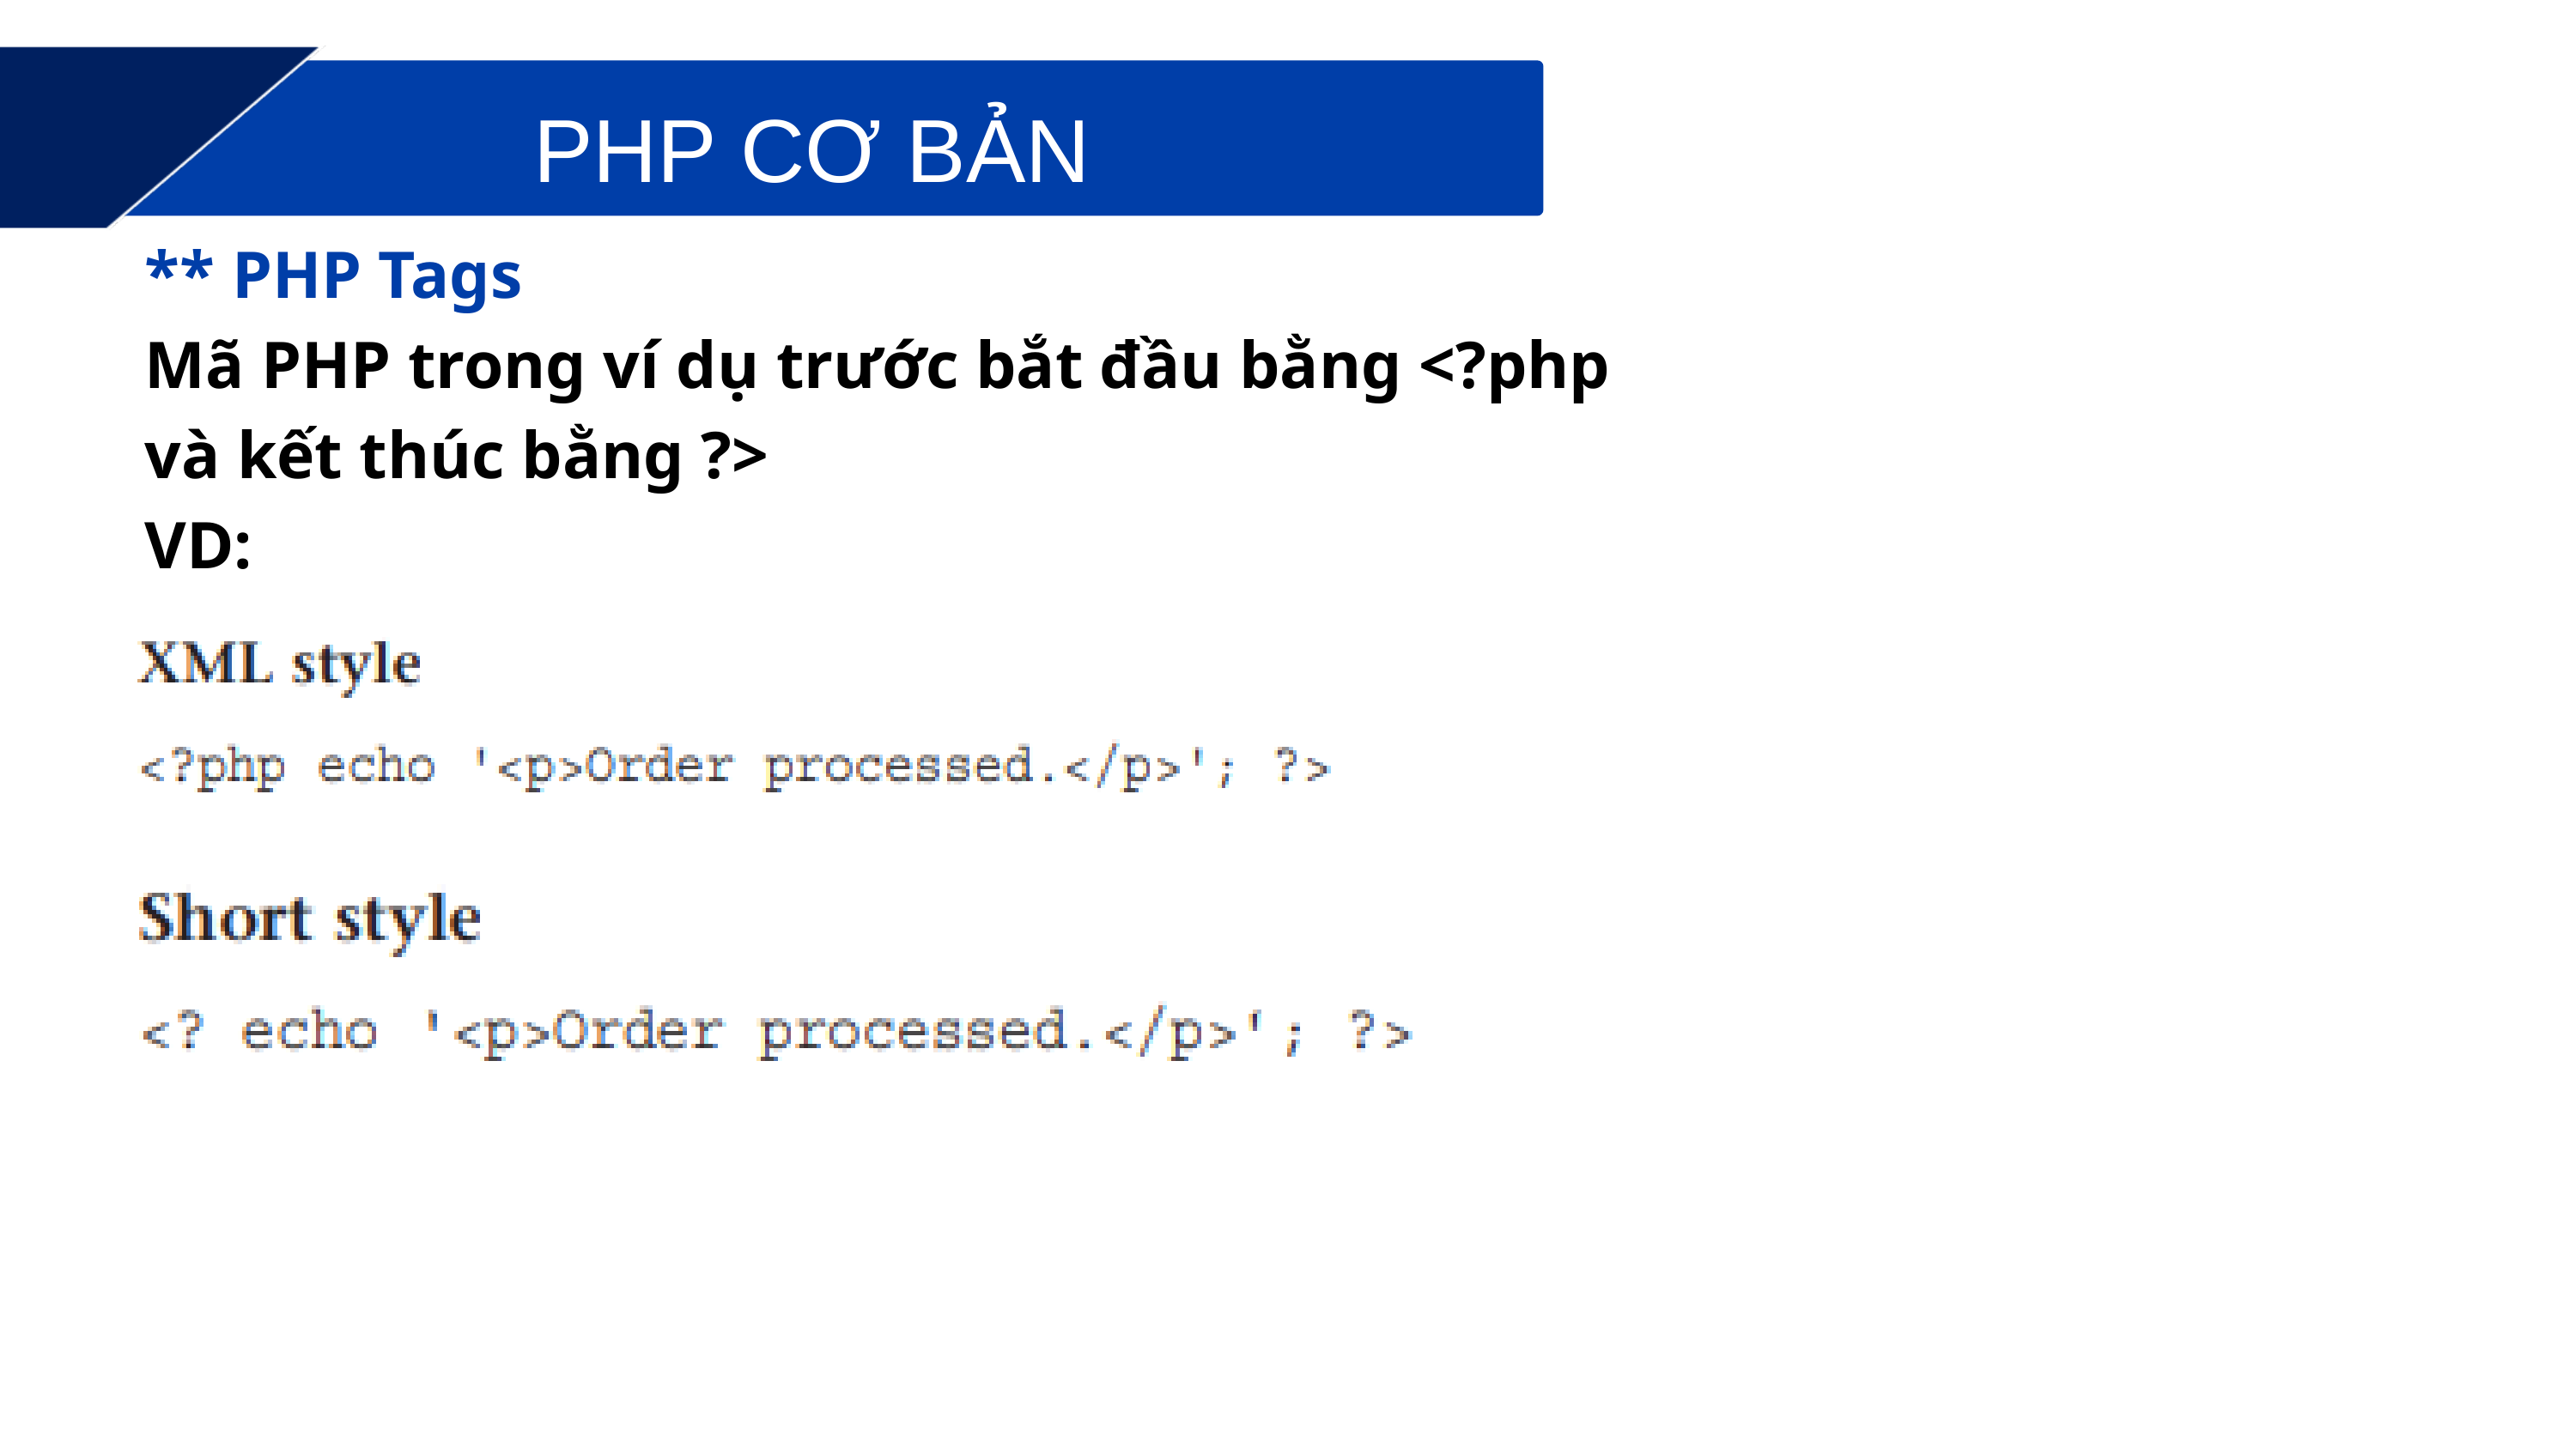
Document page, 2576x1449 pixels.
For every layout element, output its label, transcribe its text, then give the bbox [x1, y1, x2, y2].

text_box PHP CƠ BẢN [96, 7, 1528, 270]
text_box [112, 630, 1467, 819]
text_box [131, 854, 1448, 1084]
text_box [112, 0, 1544, 216]
text_box [0, 45, 96, 231]
text_box ** PHP Tags Mã PHP trong ví dụ trước bắt đầu bằng <?php và kết thúc bằng ?> VD: [144, 221, 1697, 1311]
